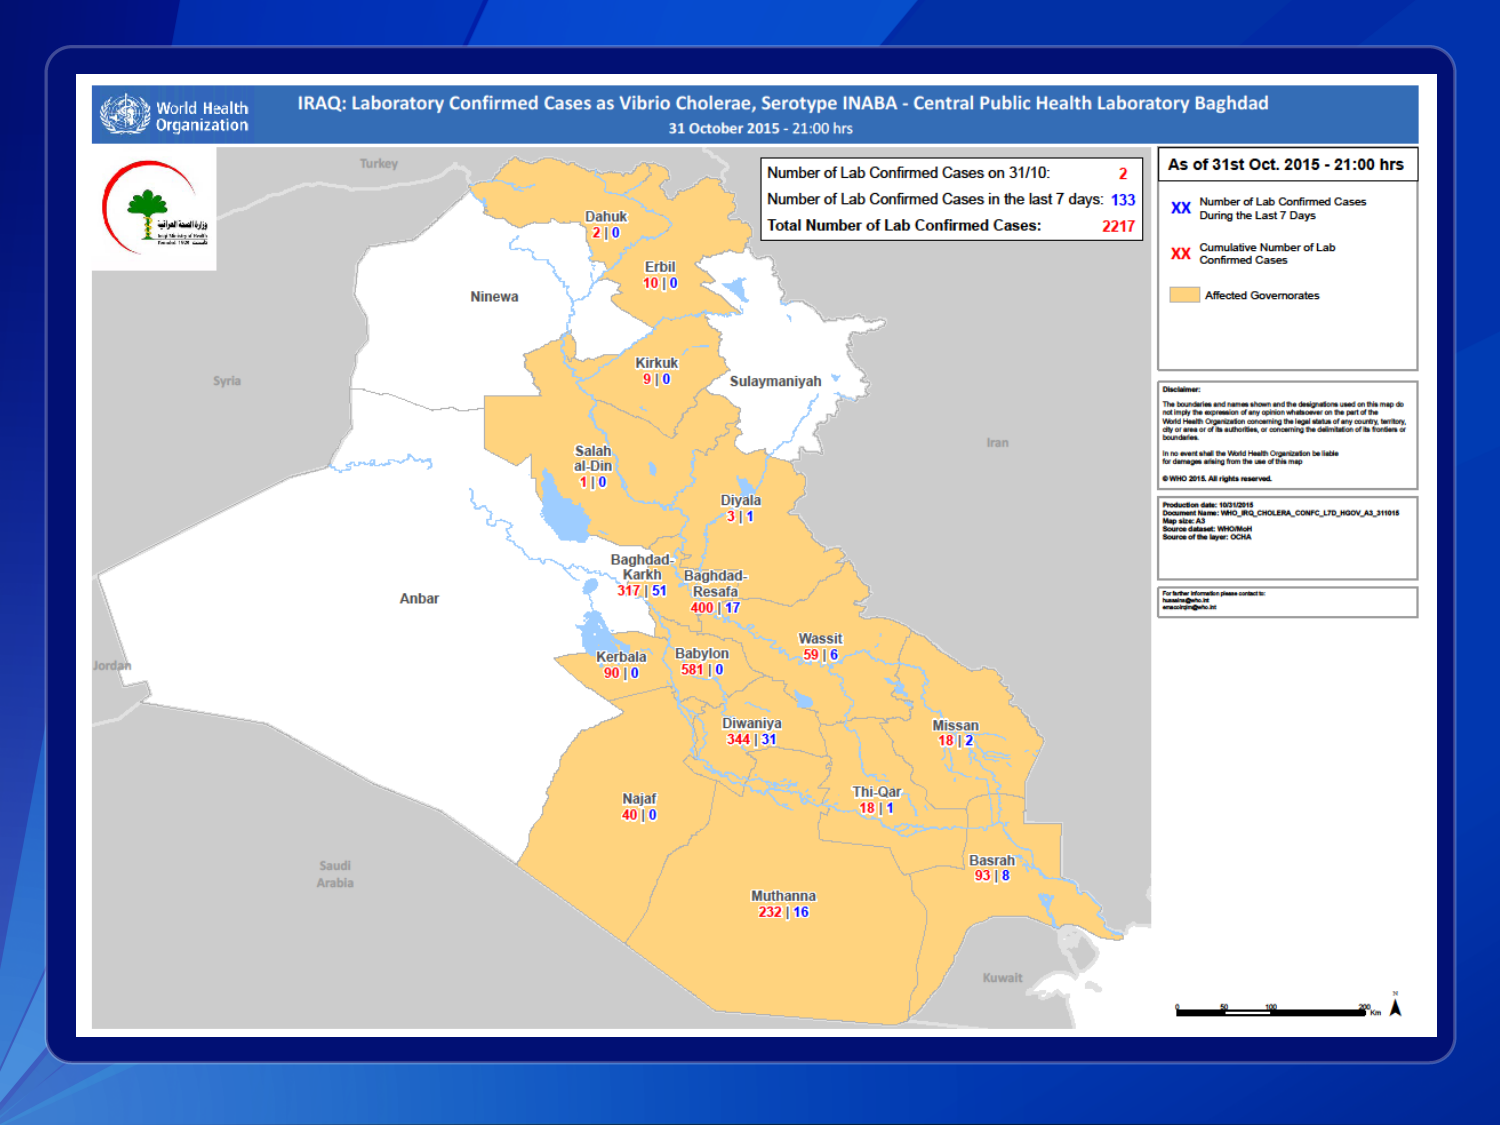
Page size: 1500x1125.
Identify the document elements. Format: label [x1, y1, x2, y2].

picture [0, 0, 1500, 1125]
text_box [76, 74, 1438, 1037]
